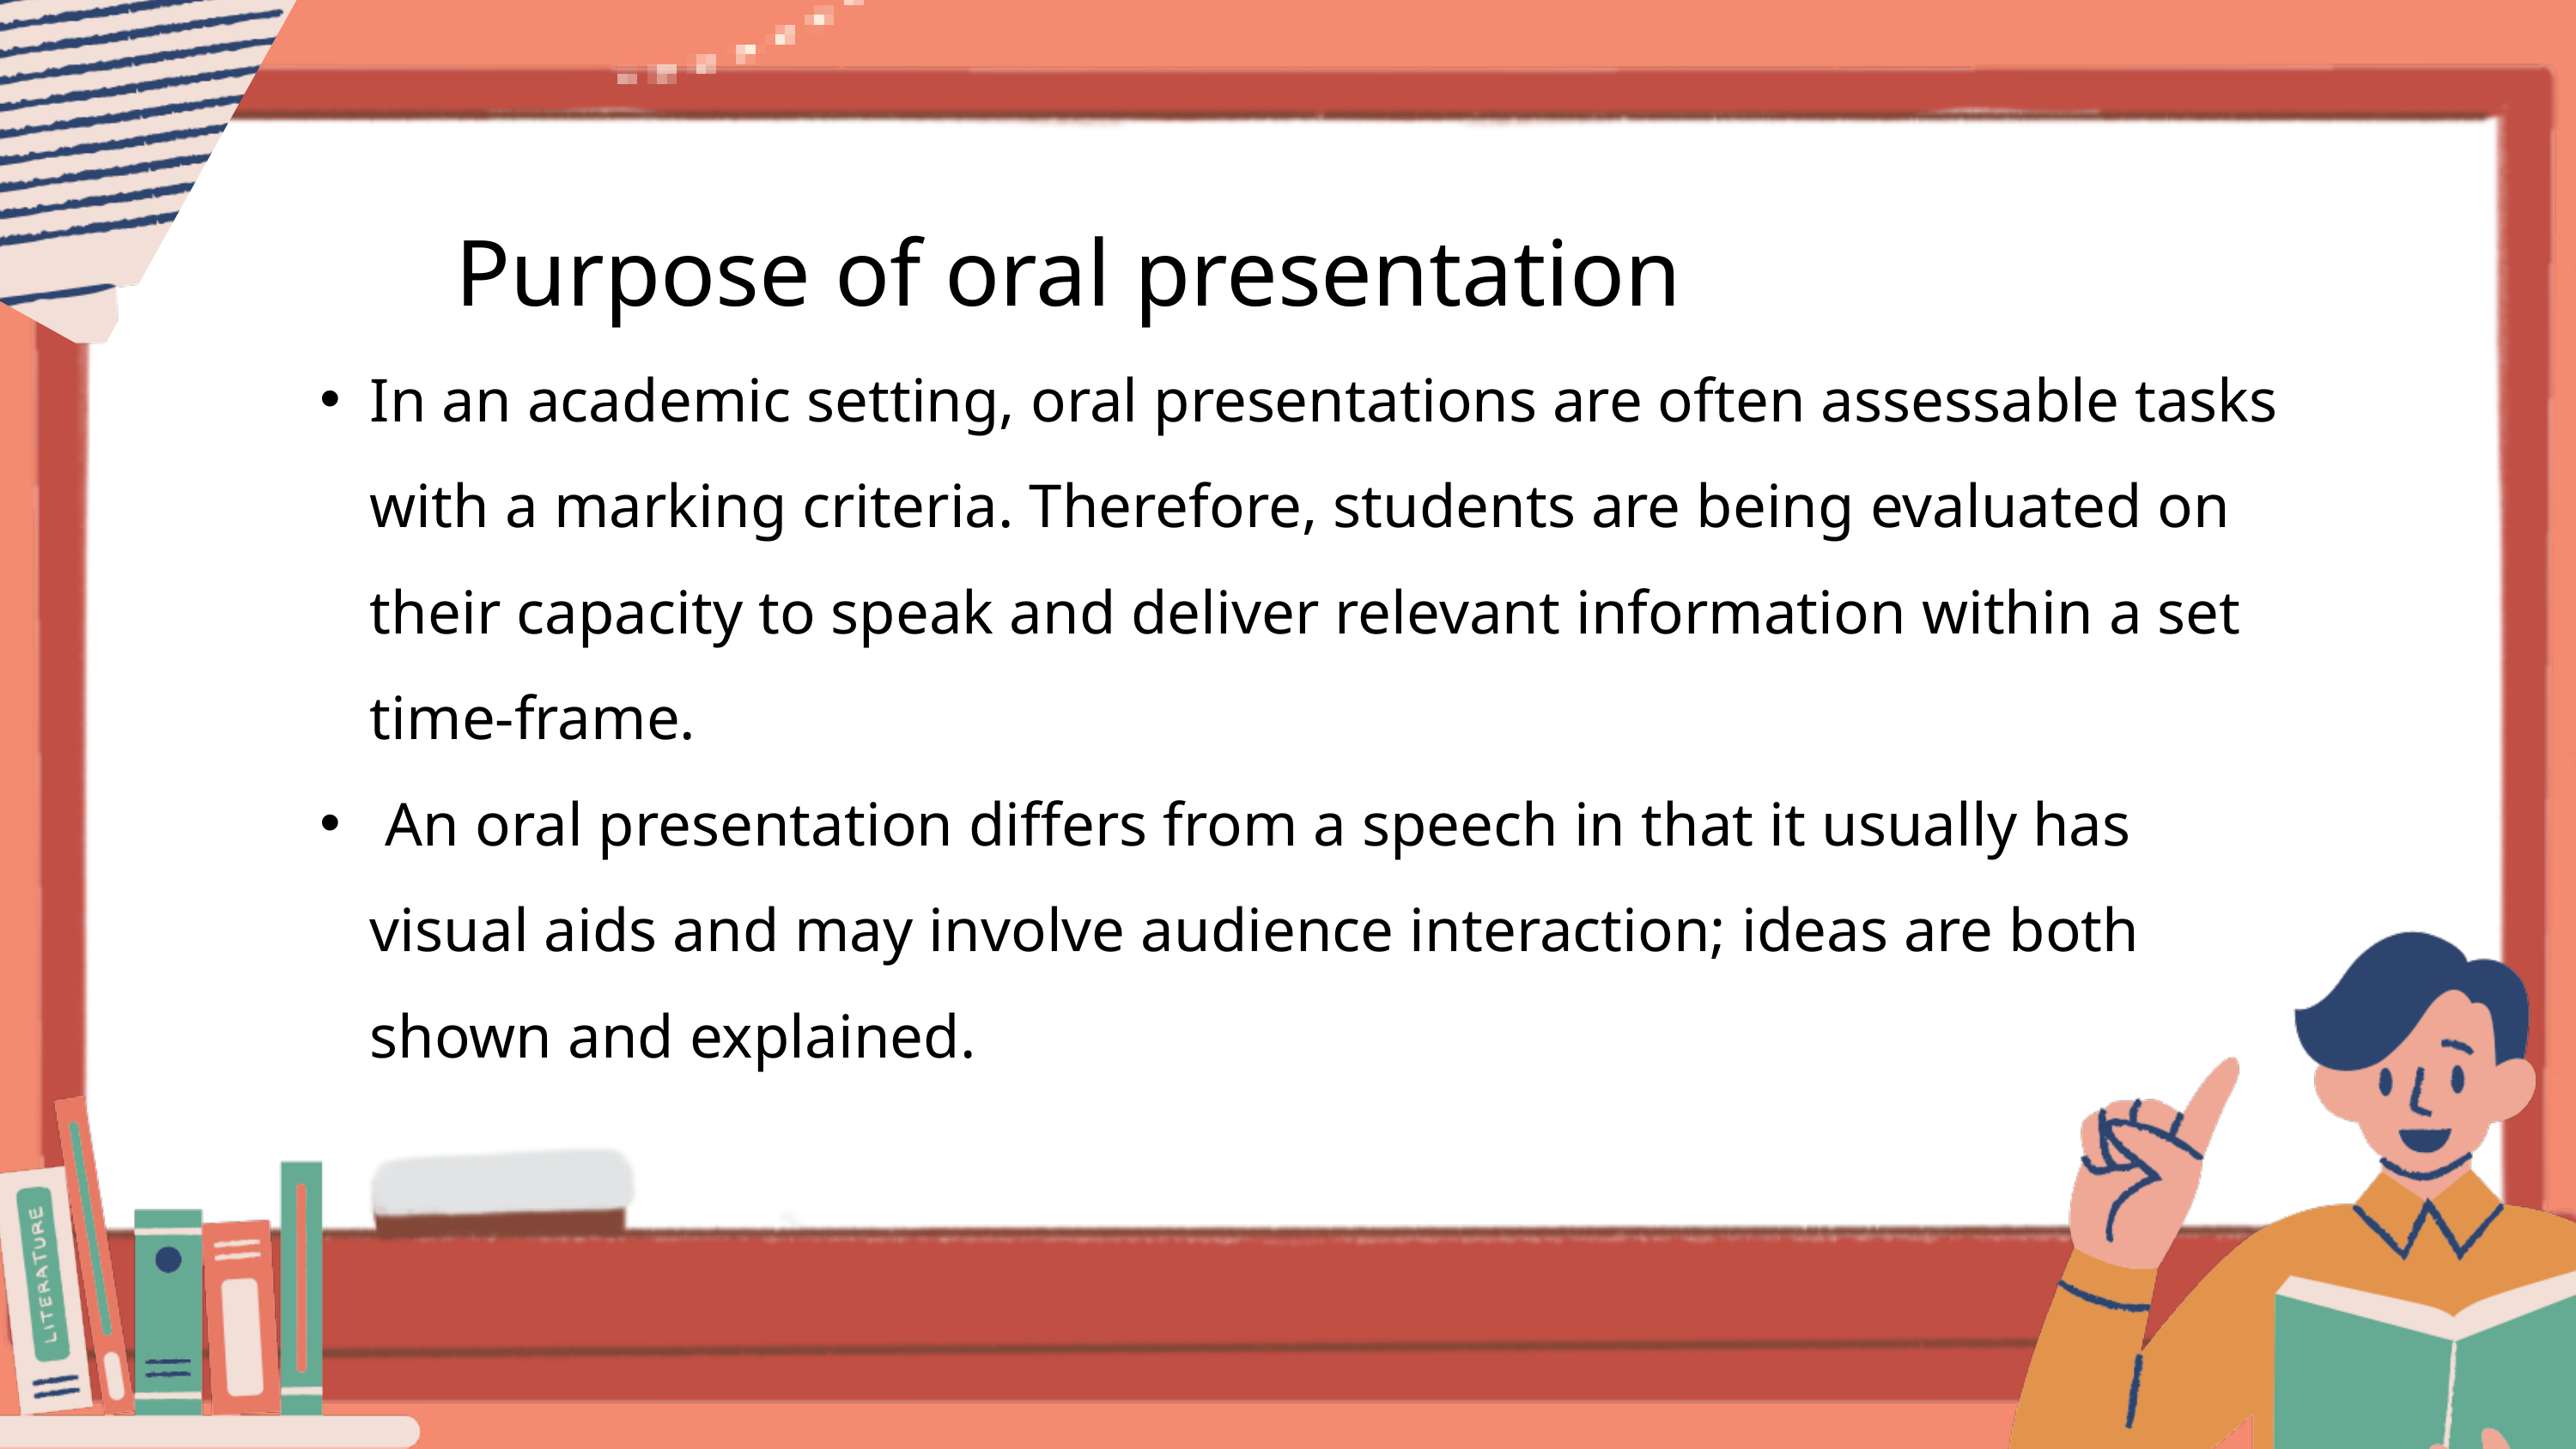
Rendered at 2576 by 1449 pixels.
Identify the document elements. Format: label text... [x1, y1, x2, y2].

text_box [188, 63, 2576, 197]
text_box [1990, 924, 2576, 1449]
text_box In an academic setting, oral presentations are often assessable tasks with a marking criteria. Therefore, students are being evaluated on their capacity to speak and deliver relevant information within a set time-frame. An oral presentation differs from a speech in that it usually has visual aids and may involve audience interaction; ideas are both shown and explained. [269, 327, 2307, 1179]
text_box [0, 325, 2576, 1096]
text_box [0, 1096, 421, 1449]
text_box [421, 1179, 1990, 1404]
text_box [0, 0, 297, 197]
text_box [598, 0, 1228, 84]
text_box [43, 325, 116, 356]
text_box Purpose of oral presentation [0, 197, 2576, 325]
